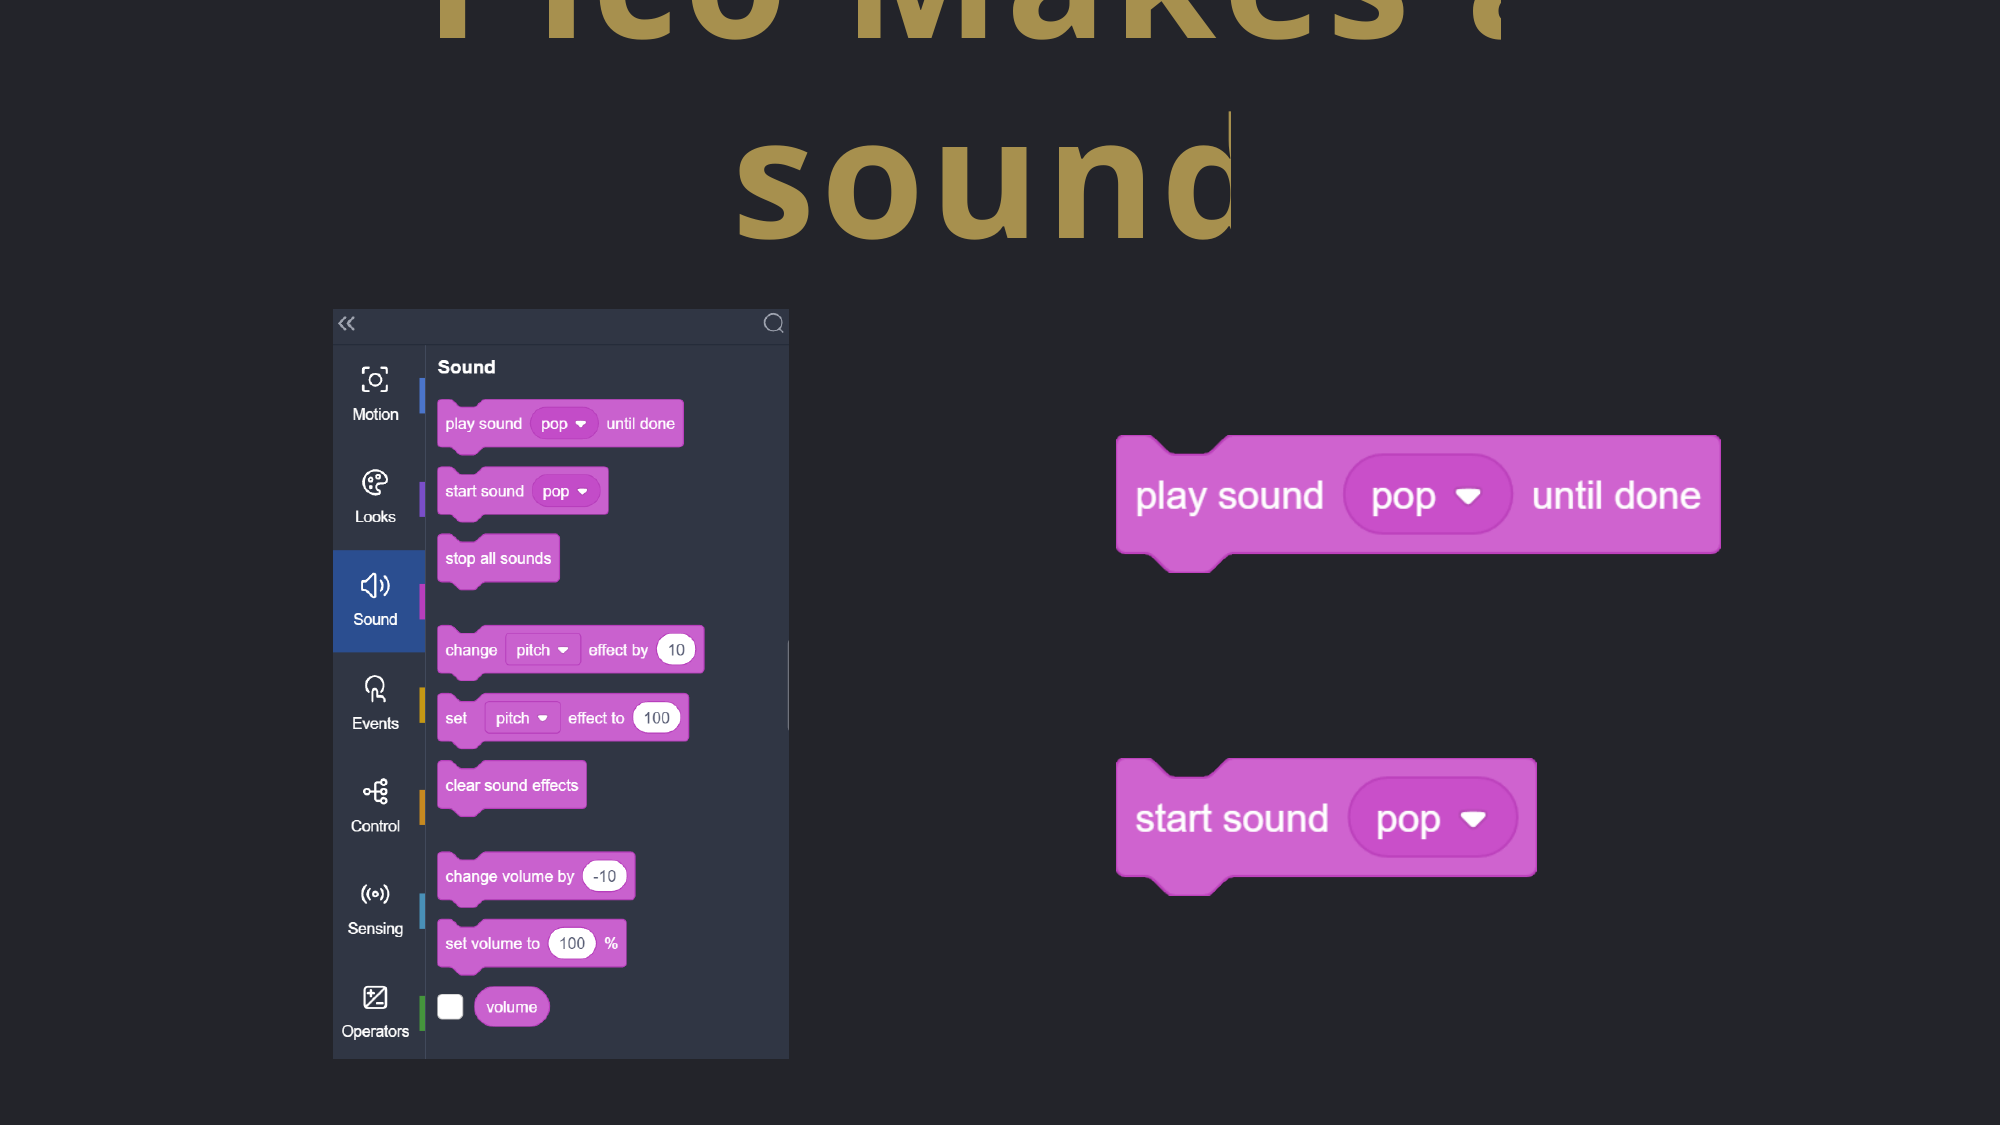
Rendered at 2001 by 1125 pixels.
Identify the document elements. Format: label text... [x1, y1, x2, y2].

picture [1116, 758, 1537, 896]
text_box Pico Makes a sound [364, 23, 1636, 287]
picture [1116, 435, 1722, 573]
text_box [0, 0, 2000, 1125]
picture [333, 309, 789, 1059]
